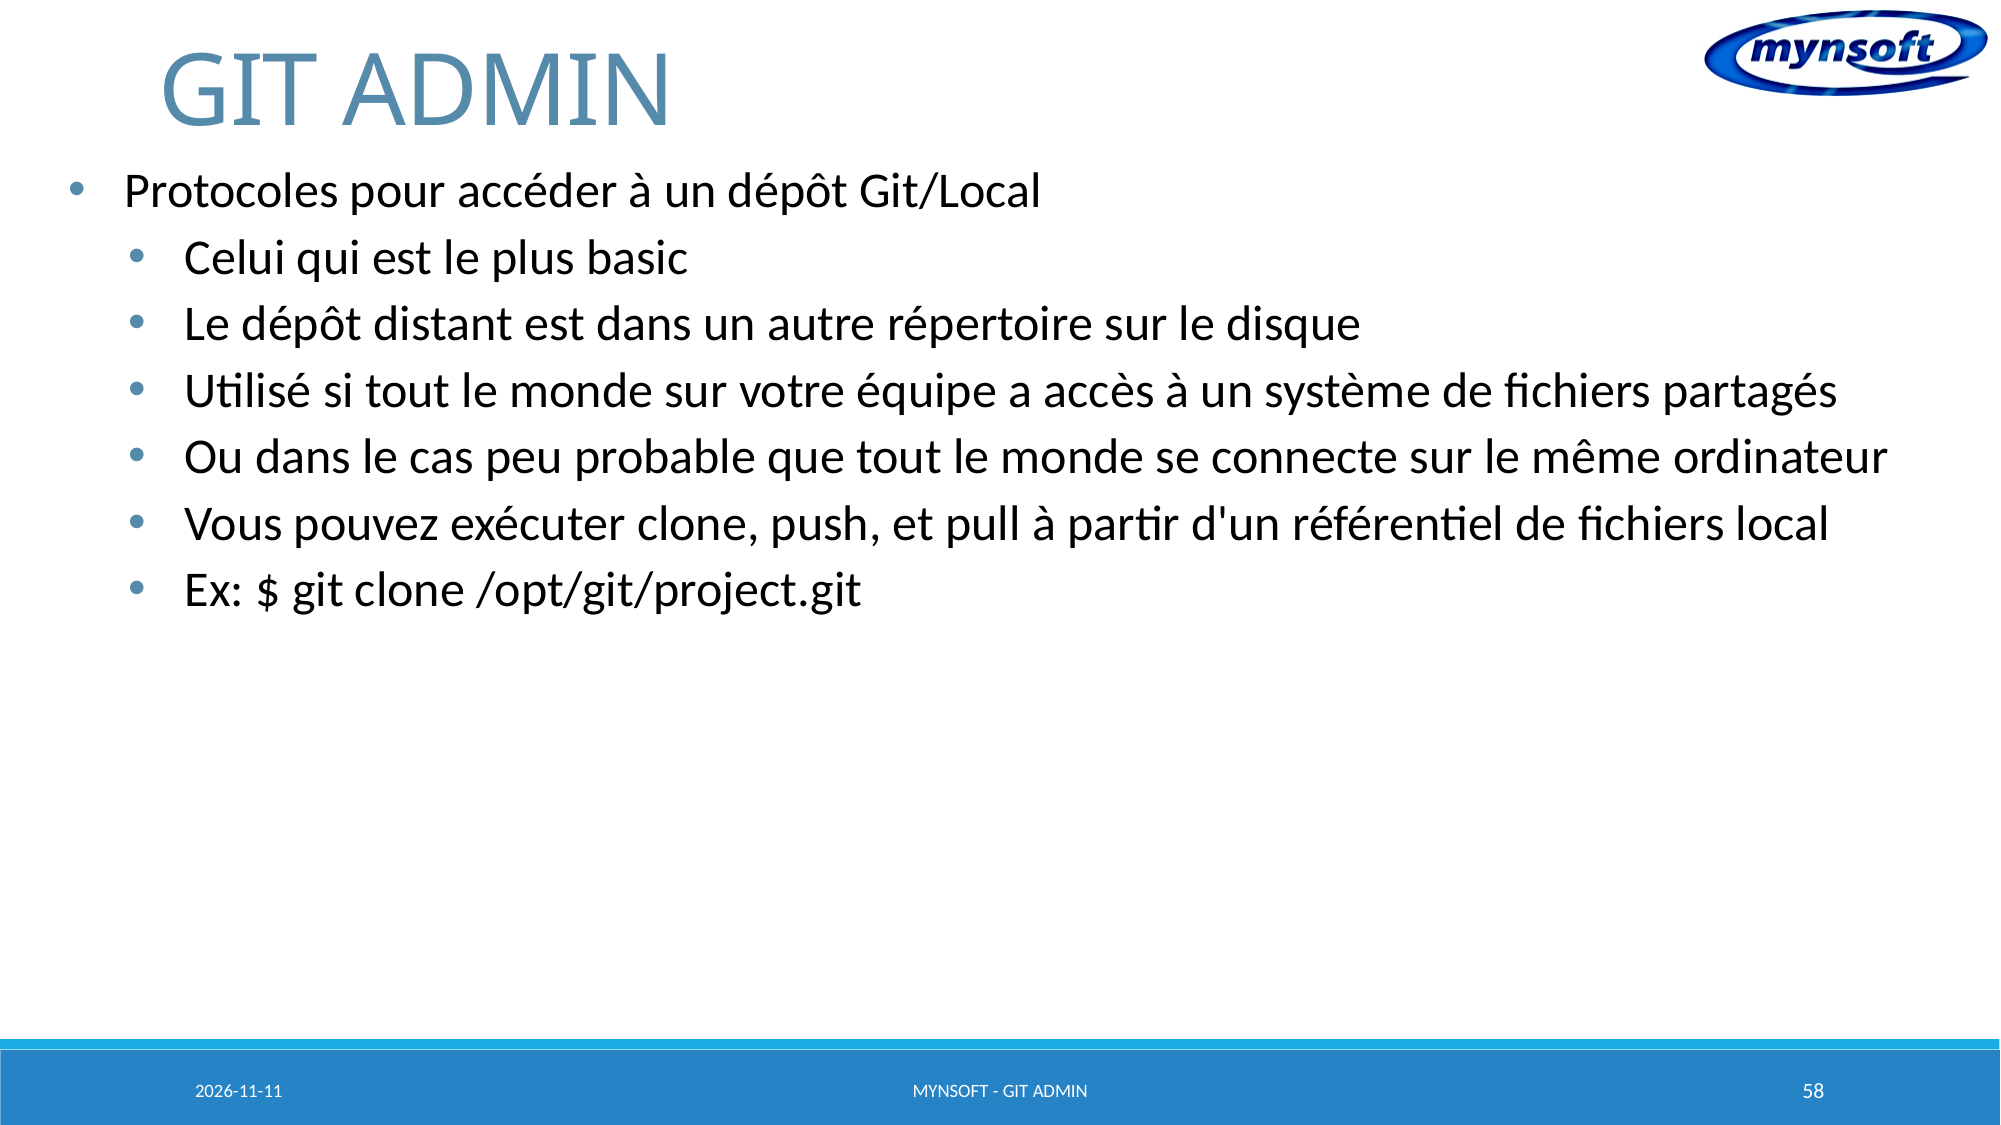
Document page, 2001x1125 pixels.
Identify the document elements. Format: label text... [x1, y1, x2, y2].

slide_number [180, 1059, 586, 1120]
slide_number 58 [1624, 1059, 1840, 1120]
footer MYNSOFT - GIT ADMIN [604, 1059, 1396, 1120]
title GIT ADMIN [158, 42, 1841, 148]
picture [1702, 8, 1990, 99]
list Protocoles pour accéder à un dépôt Git/Local Celui qui est le plus basic Le dépôt distant est dans un autre répertoire sur le disque Utilisé si tout le monde sur votre équipe a accès à un système de fichiers partagés Ou dans le cas peu probable que tout le monde se connecte sur le même ordinateur Vous pouvez exécuter clone, push, et pull à partir d'un référentiel de fichiers local Ex: $ git clone /opt/git/project.git [20, 157, 2000, 1014]
